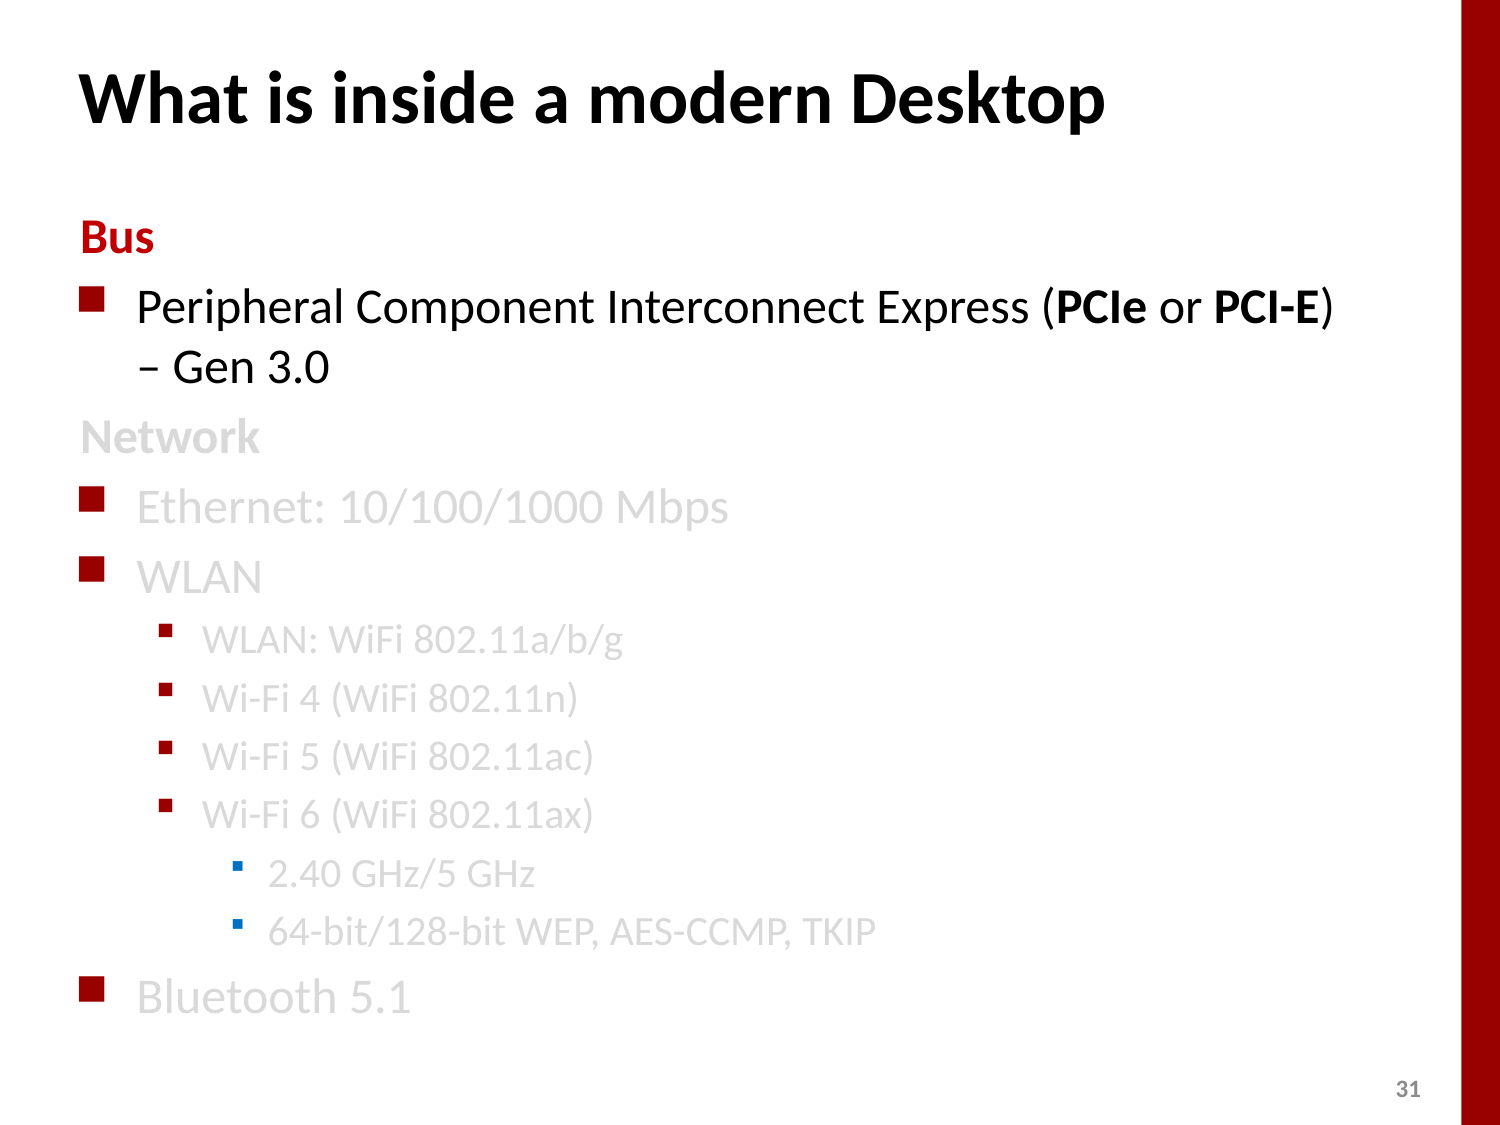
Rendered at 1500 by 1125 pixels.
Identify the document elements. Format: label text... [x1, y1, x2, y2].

title What is inside a modern Desktop [63, 30, 1310, 157]
list Bus Peripheral Component Interconnect Express (PCIe or PCI-E) – Gen 3.0 Network Ethernet: 10/100/1000 Mbps WLAN WLAN: WiFi 802.11a/b/g Wi-Fi 4 (WiFi 802.11n) Wi-Fi 5 (WiFi 802.11ac) Wi-Fi 6 (WiFi 802.11ax) 2.40 GHz/5 GHz 64-bit/128-bit WEP, AES-CCMP, TKIP Bluetooth 5.1 [64, 196, 1361, 1048]
